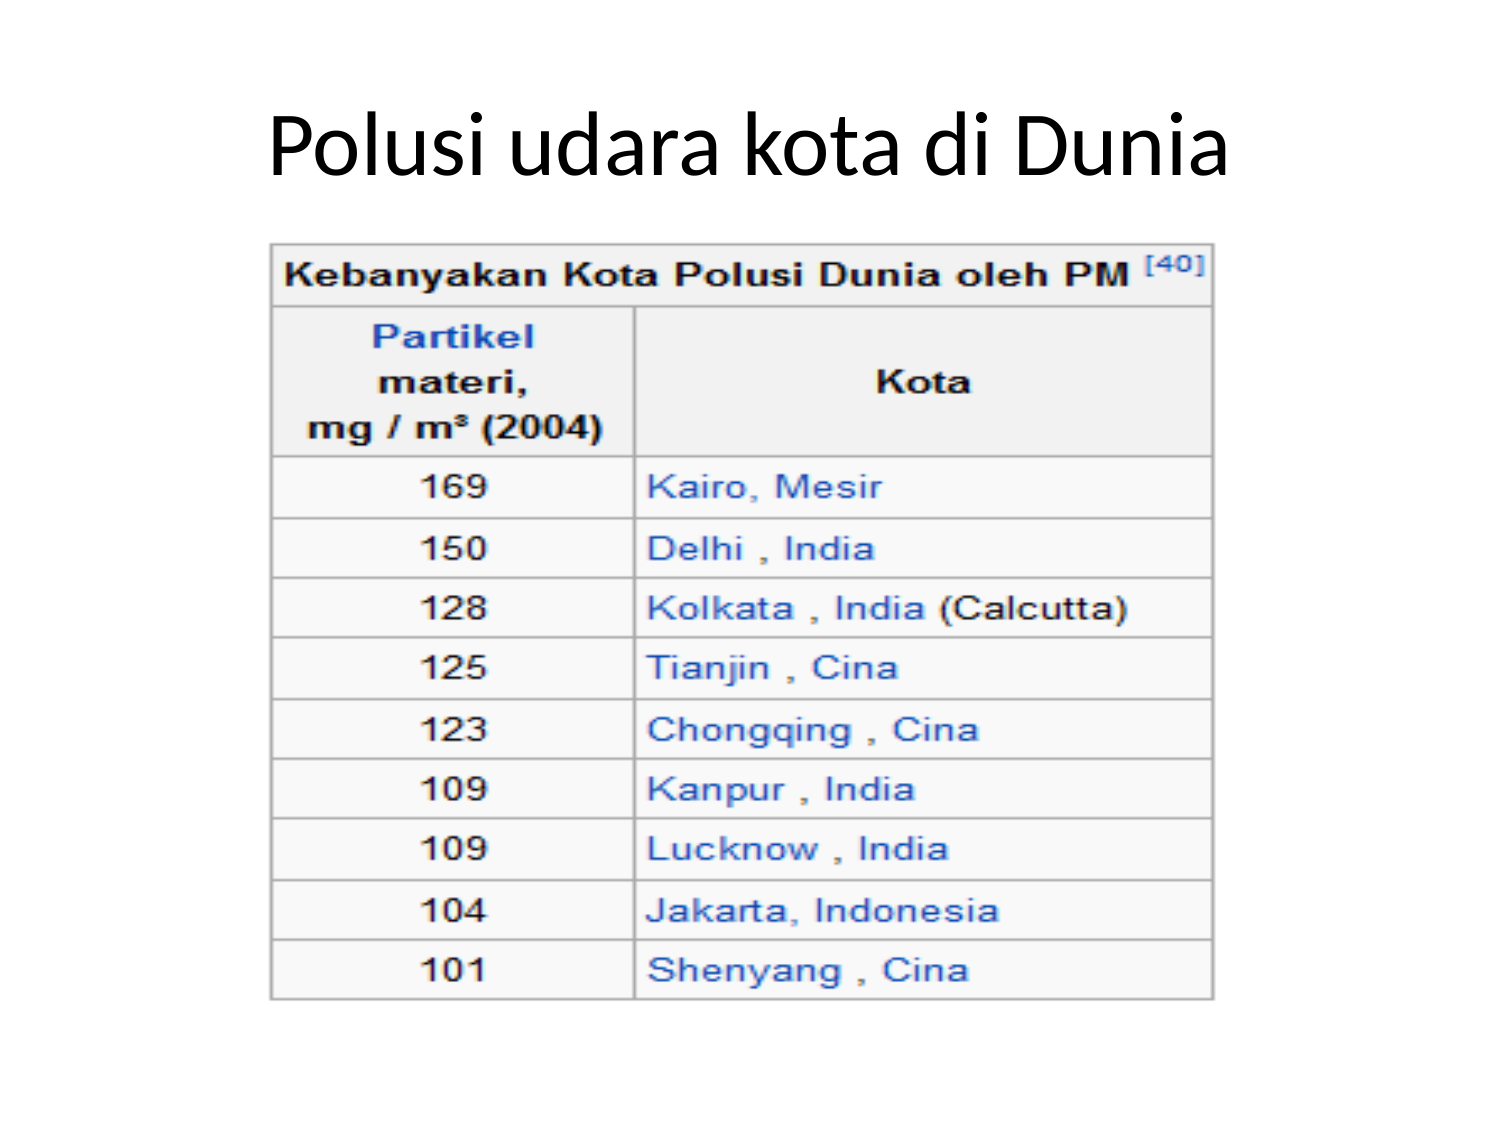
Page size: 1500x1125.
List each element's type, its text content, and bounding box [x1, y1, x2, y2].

title Polusi udara kota di Dunia [74, 44, 1426, 233]
picture [254, 232, 1246, 1013]
